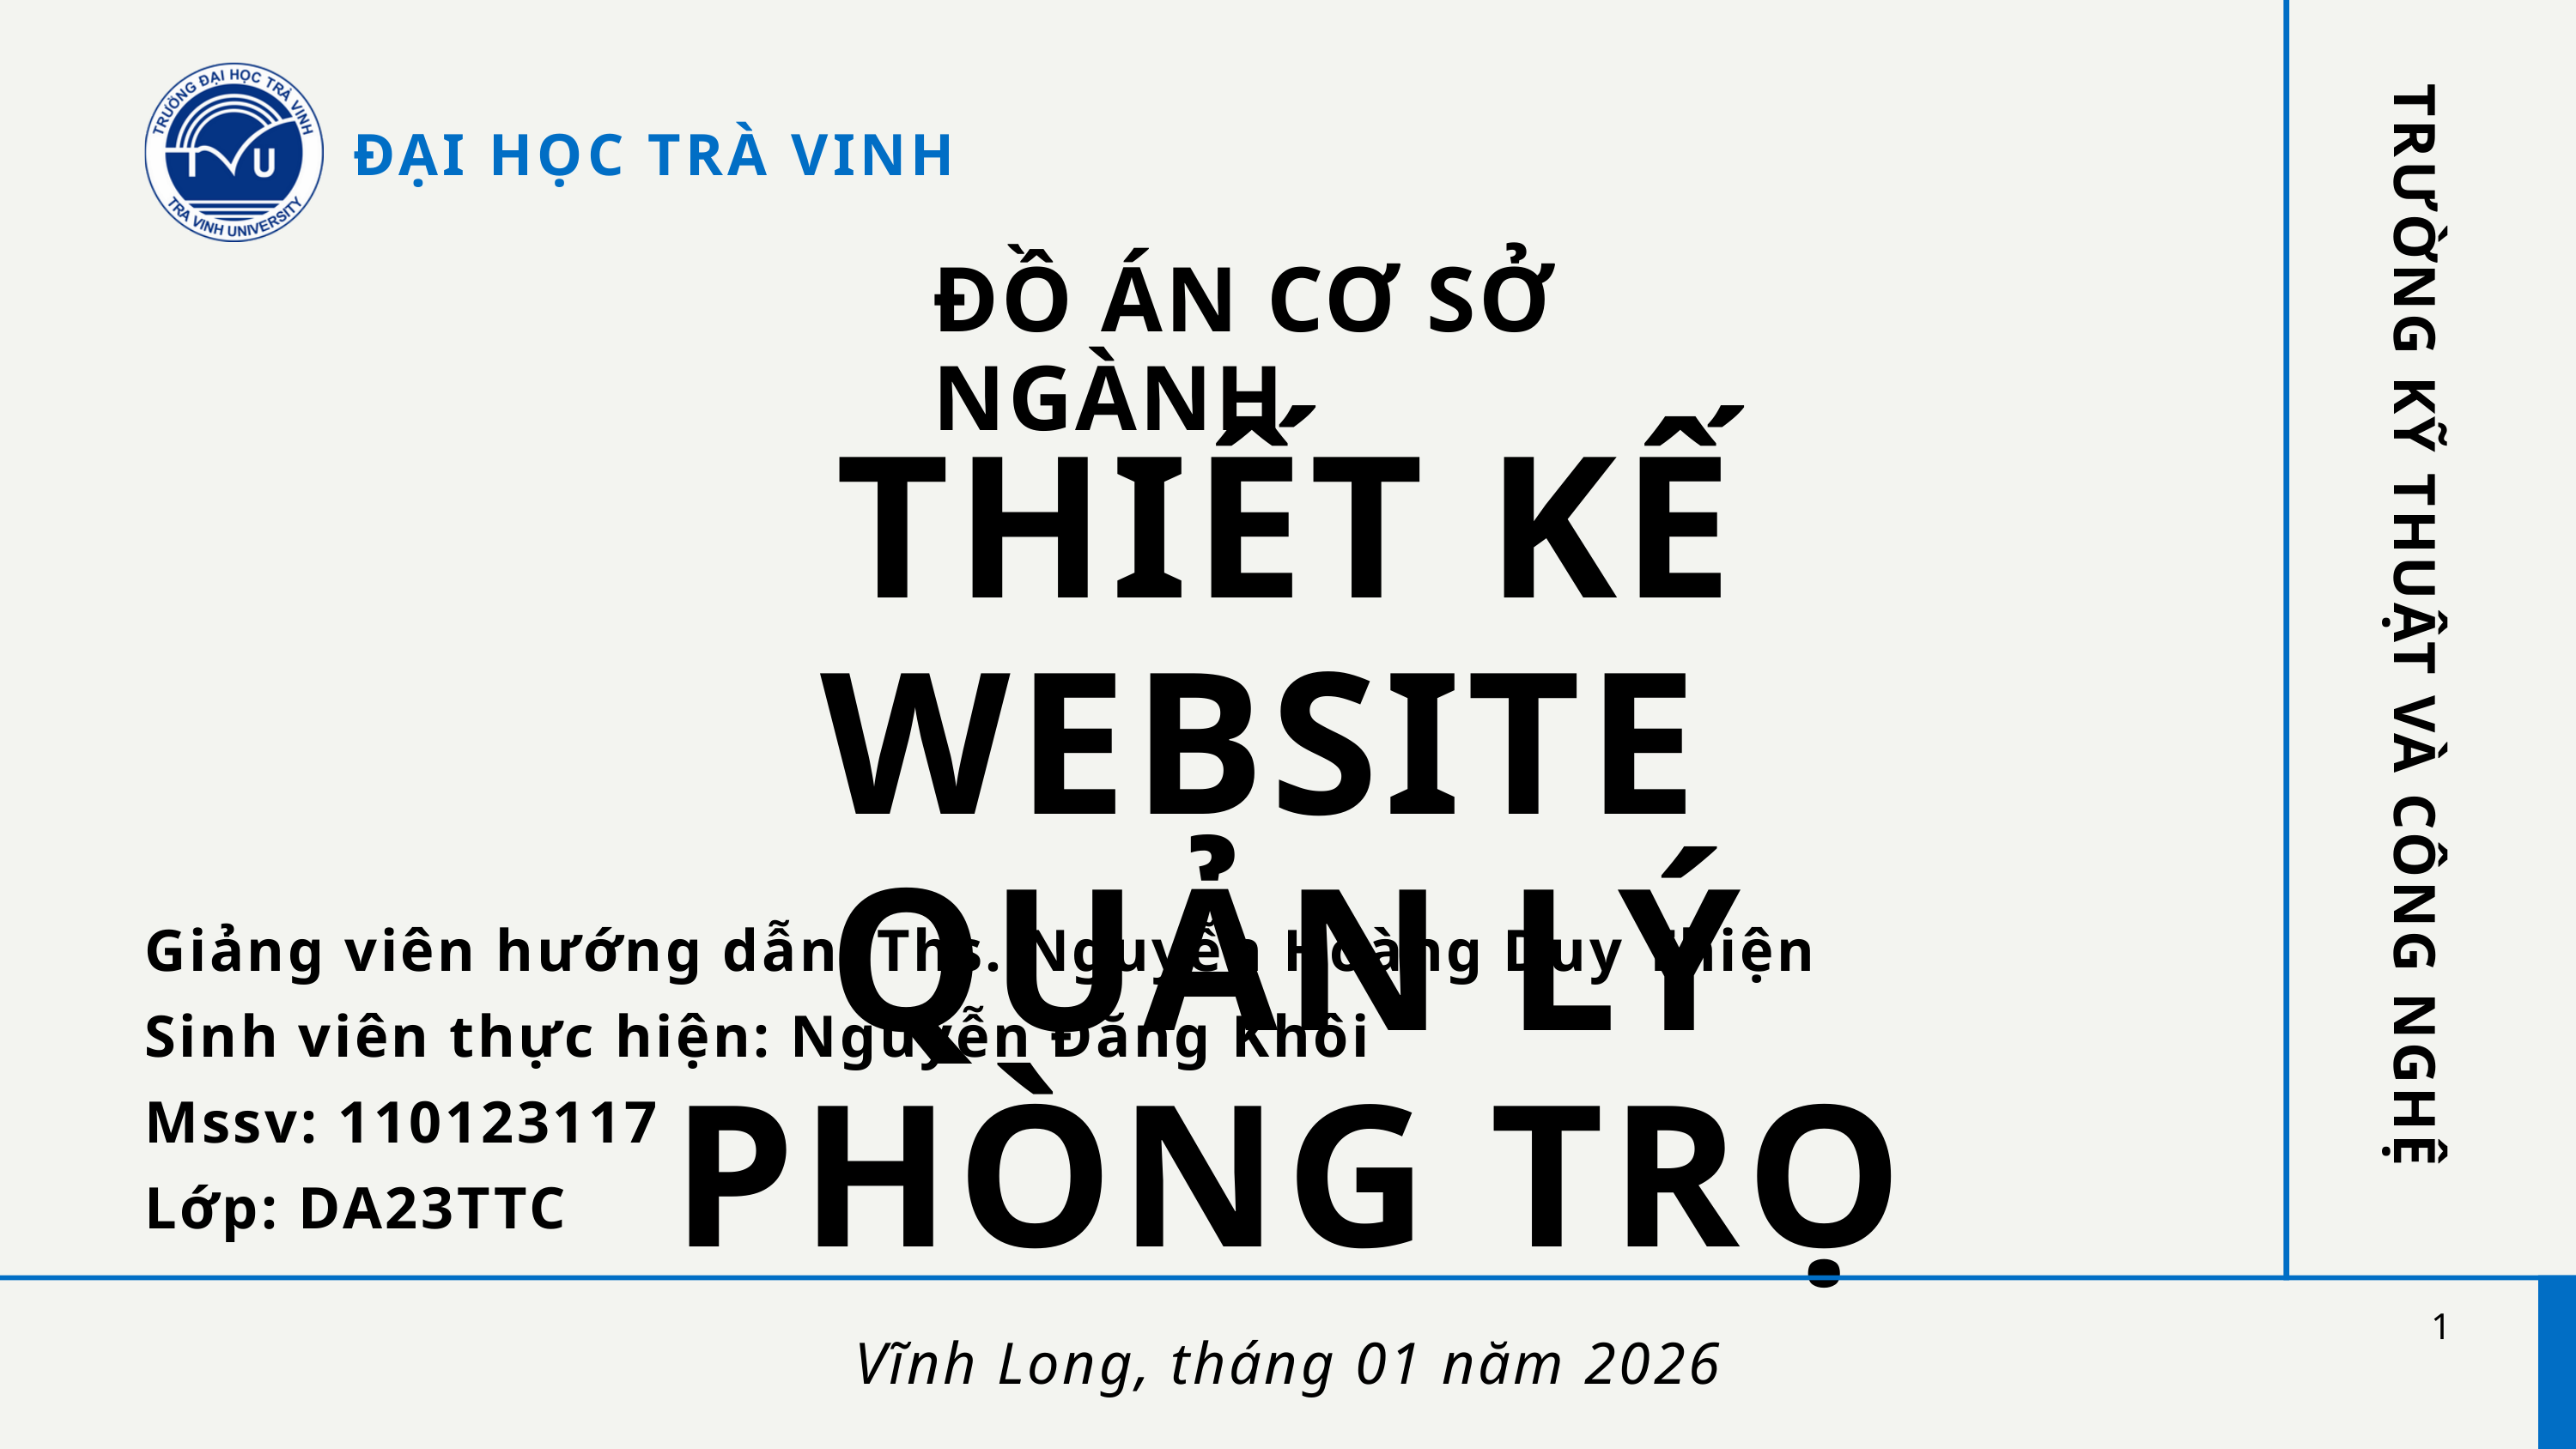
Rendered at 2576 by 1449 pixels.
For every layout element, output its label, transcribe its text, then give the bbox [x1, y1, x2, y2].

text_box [474, 0, 653, 573]
text_box [2017, 1275, 2283, 1281]
text_box Vĩnh Long, tháng 01 năm 2026 [819, 1320, 1756, 1396]
text_box TRƯỜNG KỸ THUẬT VÀ CÔNG NGHỆ [2382, 83, 2458, 1210]
text_box Giảng viên hướng dẫn: Ths. Nguyễn Hoàng Duy Thiện Sinh viên thực hiện: Nguyễn Đăng Khôi Mssv: 110123117 Lớp: DA23TTC [144, 896, 2017, 1326]
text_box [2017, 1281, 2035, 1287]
text_box 1 [2431, 1296, 2452, 1348]
text_box [2538, 1275, 2576, 1449]
text_box ĐỒ ÁN CƠ SỞ NGÀNH [933, 251, 1643, 448]
text_box [2283, 0, 2290, 1281]
text_box [2290, 1275, 2538, 1281]
picture [144, 63, 324, 242]
text_box [0, 1275, 144, 1281]
text_box THIẾT KẾ WEBSITE QUẢN LÝ PHÒNG TRỌ [541, 420, 2035, 1275]
